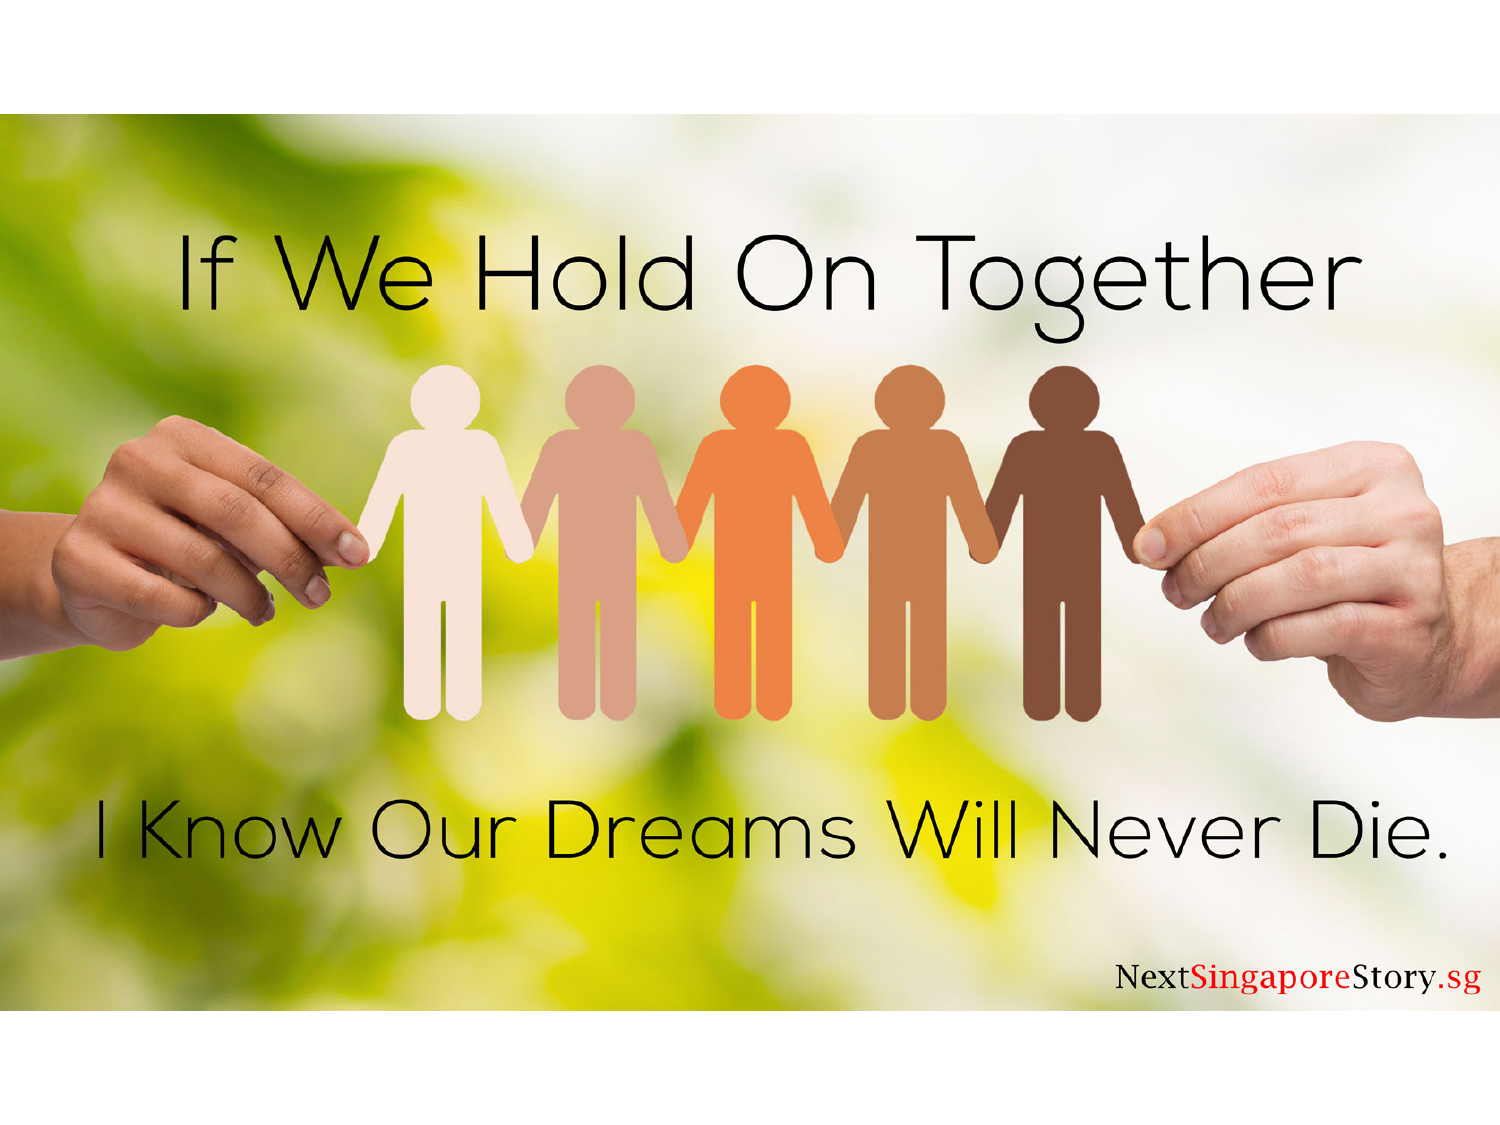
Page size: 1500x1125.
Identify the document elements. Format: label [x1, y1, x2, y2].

picture [0, 114, 1500, 1011]
